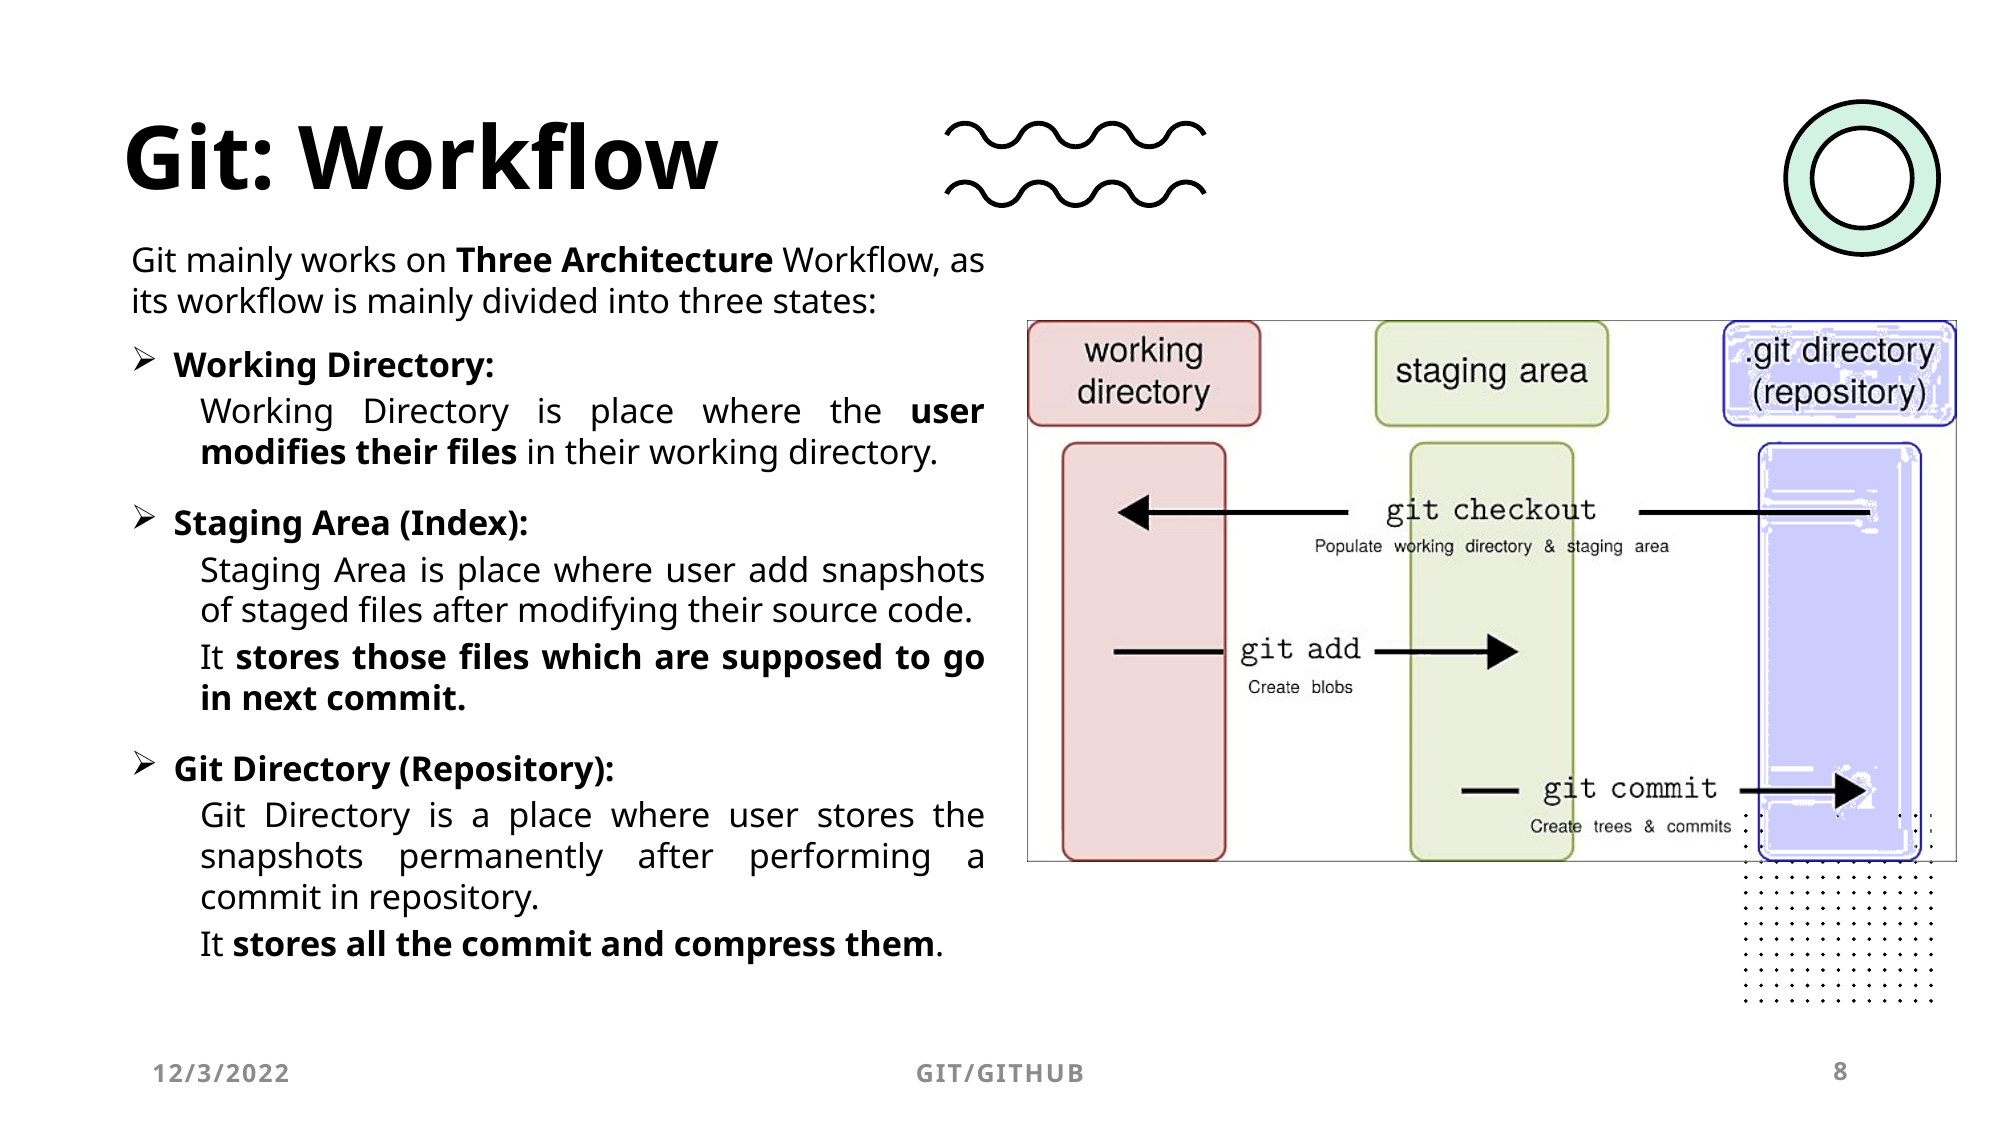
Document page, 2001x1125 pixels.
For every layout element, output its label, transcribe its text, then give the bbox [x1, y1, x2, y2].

list Git mainly works on Three Architecture Workflow, as its workflow is mainly divided into three states: Working Directory: Working Directory is place where the user modifies their files in their working directory. Staging Area (Index): Staging Area is place where user add snapshots of staged files after modifying their source code. It stores those files which are supposed to go in next commit. Git Directory (Repository): Git Directory is a place where user stores the snapshots permanently after performing a commit in repository. It stores all the commit and compress them. [116, 230, 1000, 994]
slide_number 8 [1412, 1042, 1863, 1103]
picture [1027, 320, 1957, 862]
title Git: Workflow [107, 80, 743, 216]
footer Git/GitHub [662, 1042, 1338, 1103]
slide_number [137, 1042, 588, 1103]
